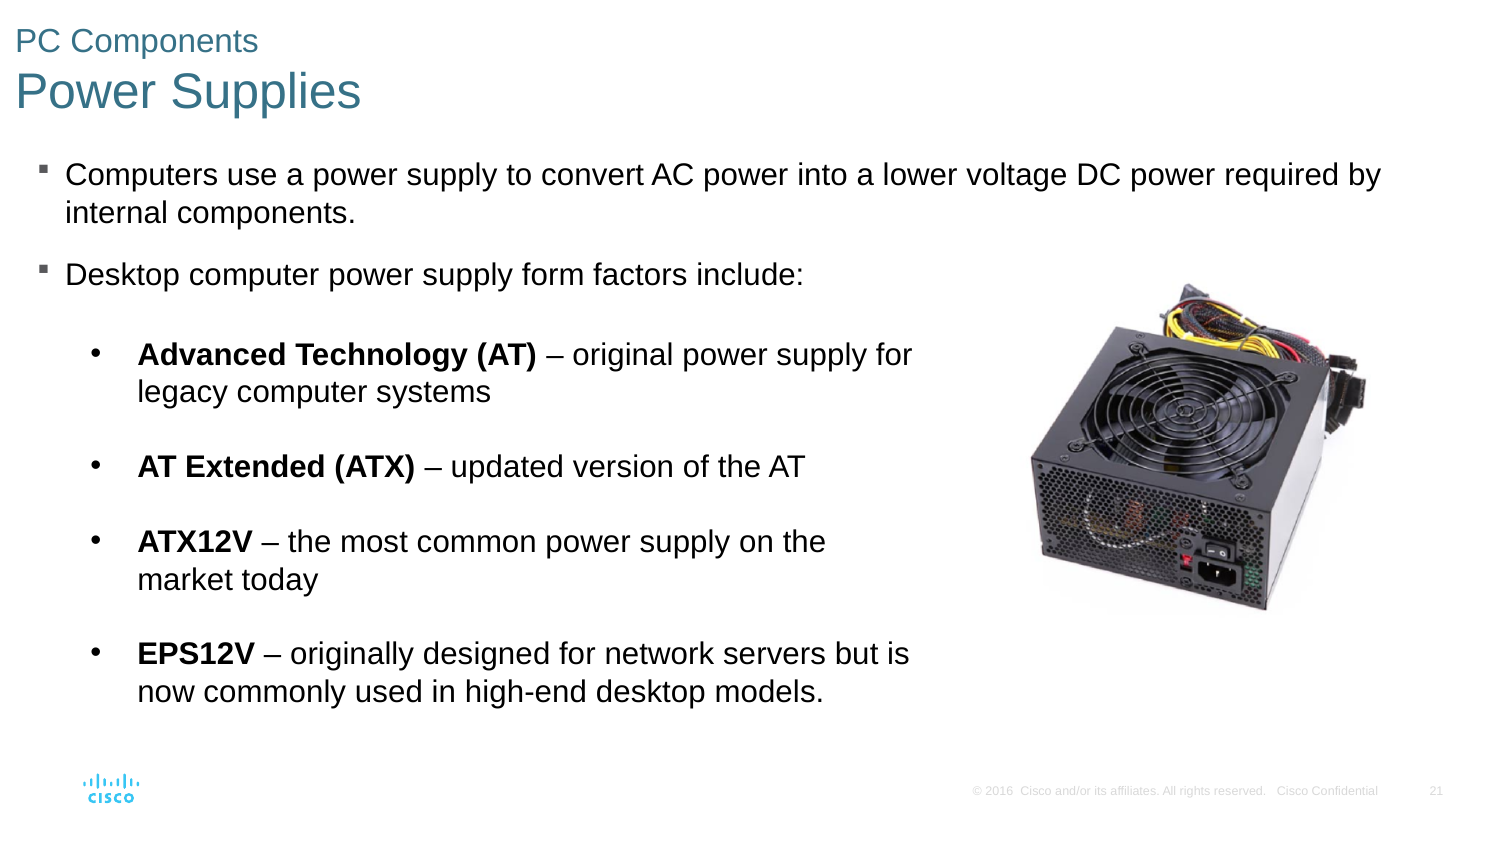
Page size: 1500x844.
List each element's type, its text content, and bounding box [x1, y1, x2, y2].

list Computers use a power supply to convert AC power into a lower voltage DC power required by internal components. Desktop computer power supply form factors include: [22, 147, 1475, 311]
title PC Components Power Supplies [0, 6, 1500, 131]
picture [1015, 277, 1371, 618]
text_box Advanced Technology (AT) – original power supply for legacy computer systems AT Extended (ATX) – updated version of the AT ATX12V – the most common power supply on the market today EPS12V – originally designed for network servers but is now commonly used in high-end desktop models. [75, 326, 940, 716]
